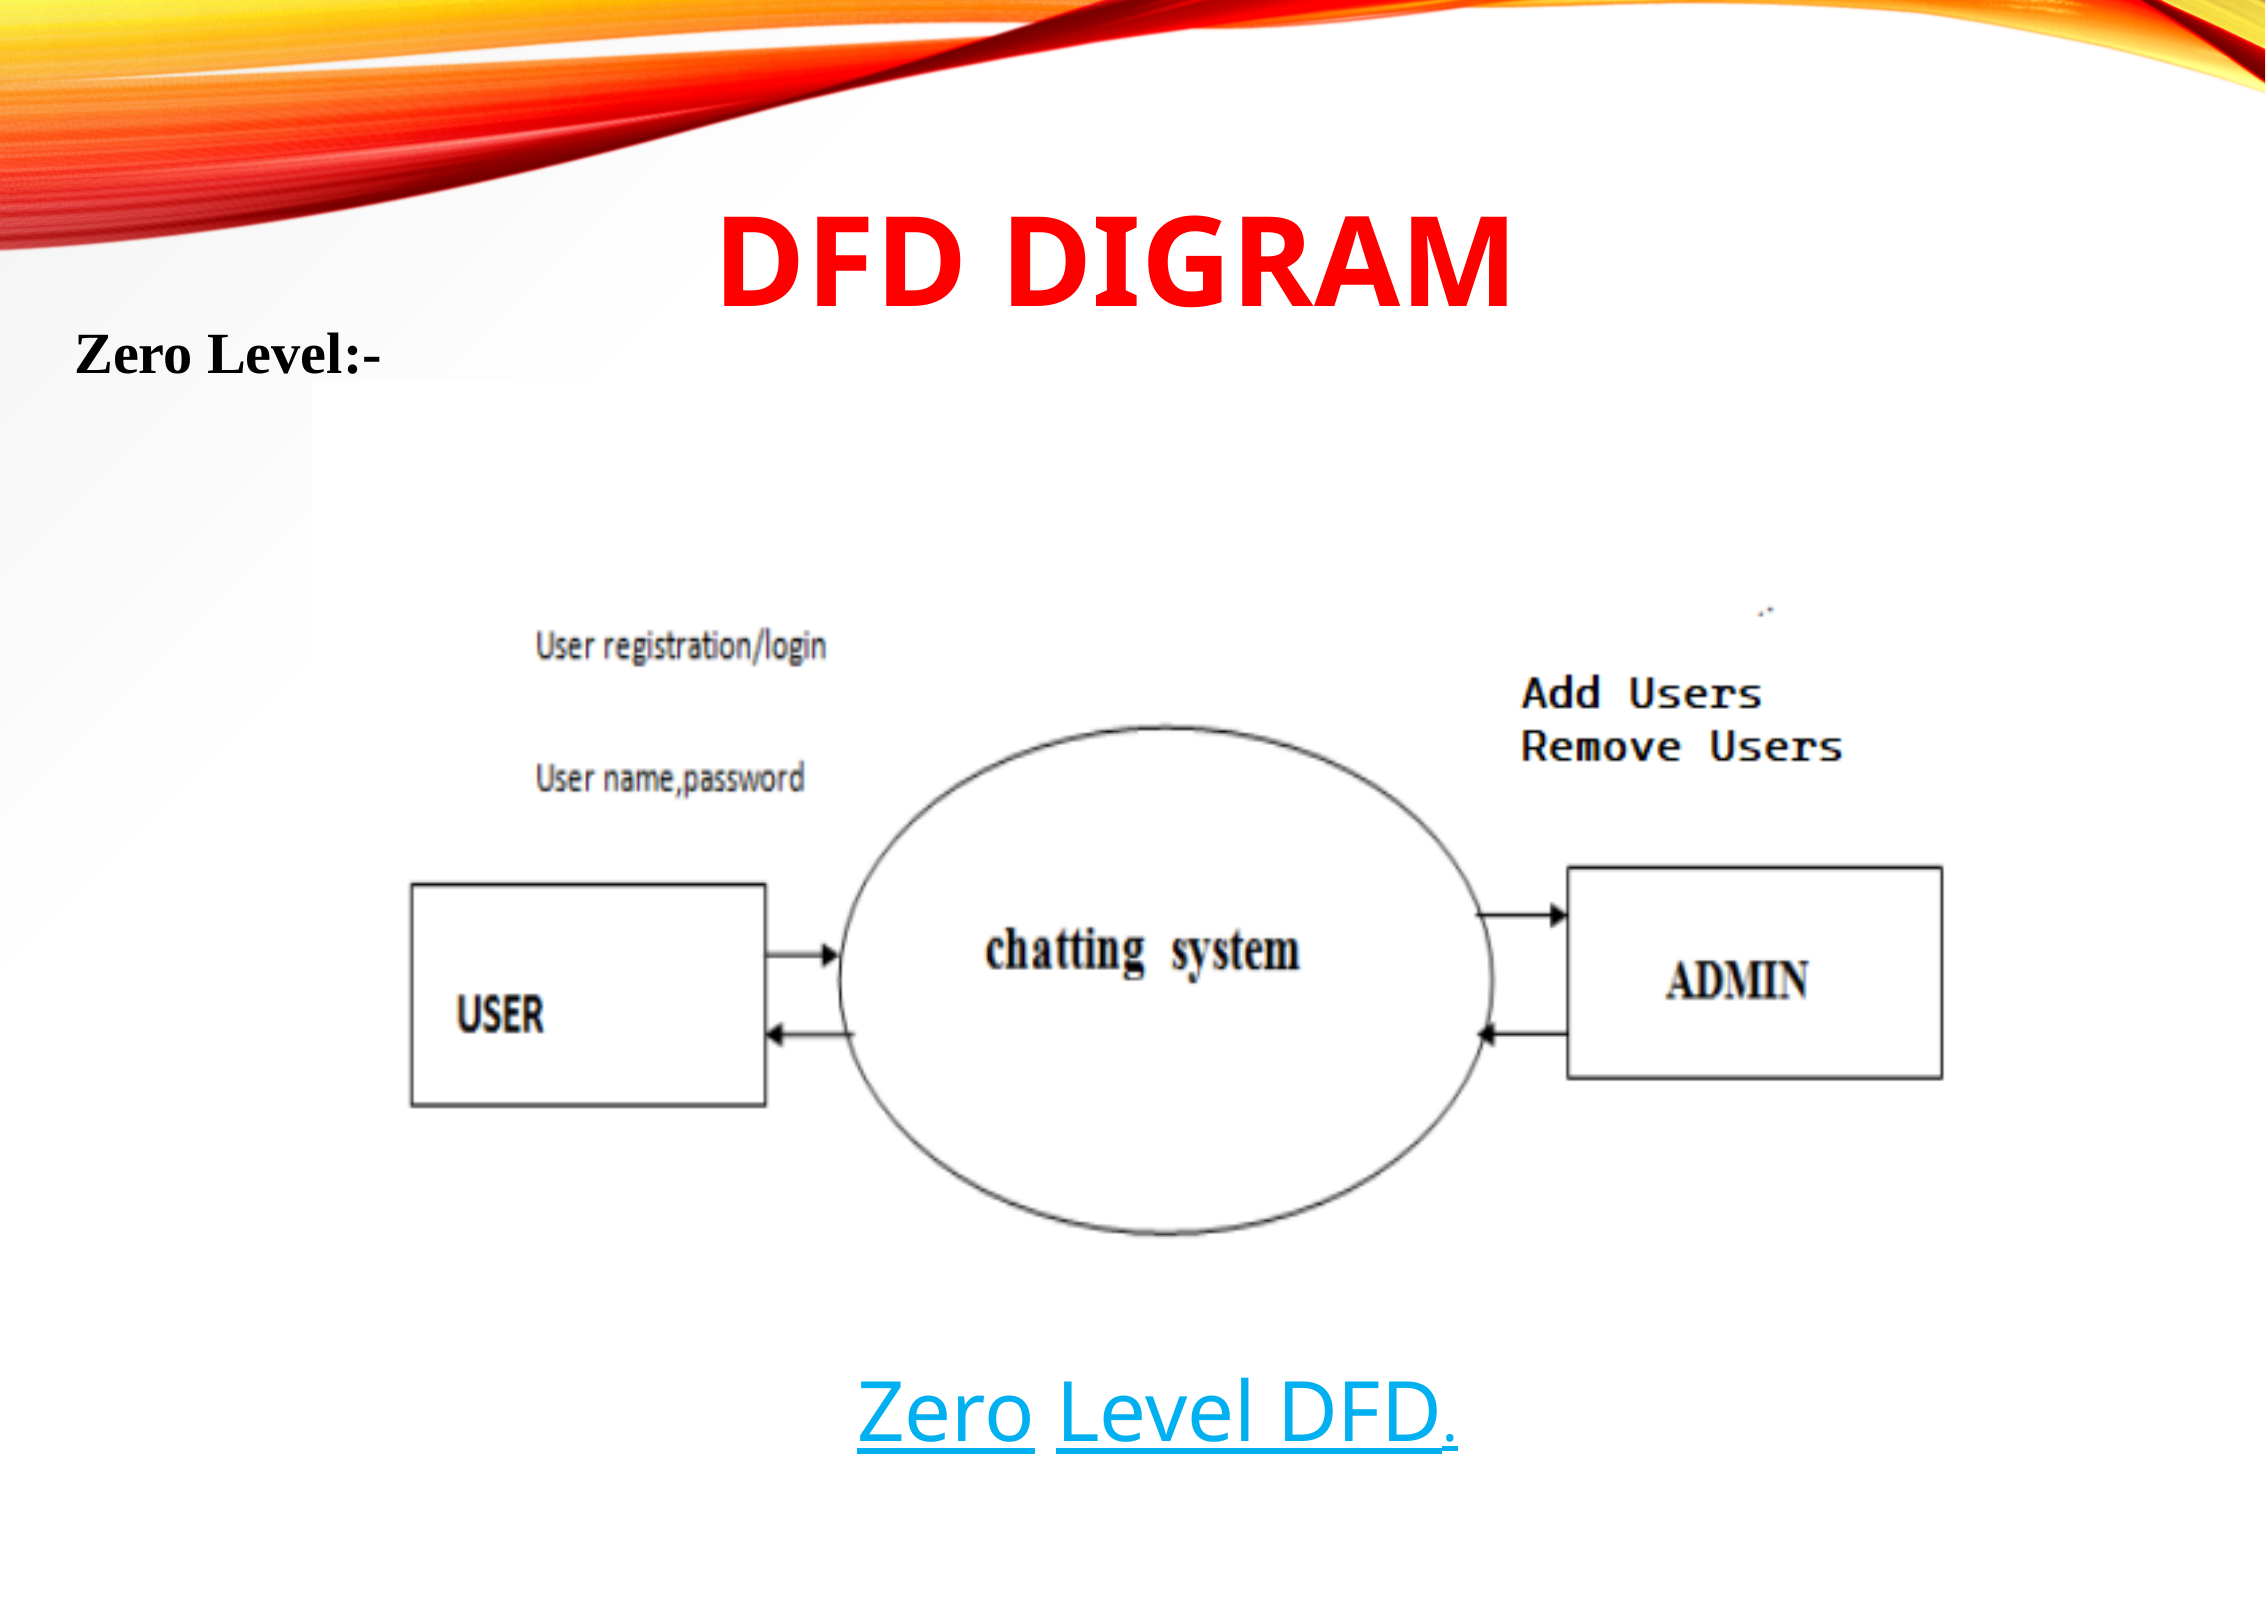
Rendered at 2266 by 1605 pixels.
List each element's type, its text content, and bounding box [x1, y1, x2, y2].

text_box Zero Level DFD. [483, 1351, 1572, 1466]
picture [0, 0, 2266, 253]
text_box Zero Level:- [59, 307, 593, 463]
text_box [312, 381, 2130, 1310]
title DFD DIGRAM [29, 114, 2236, 417]
